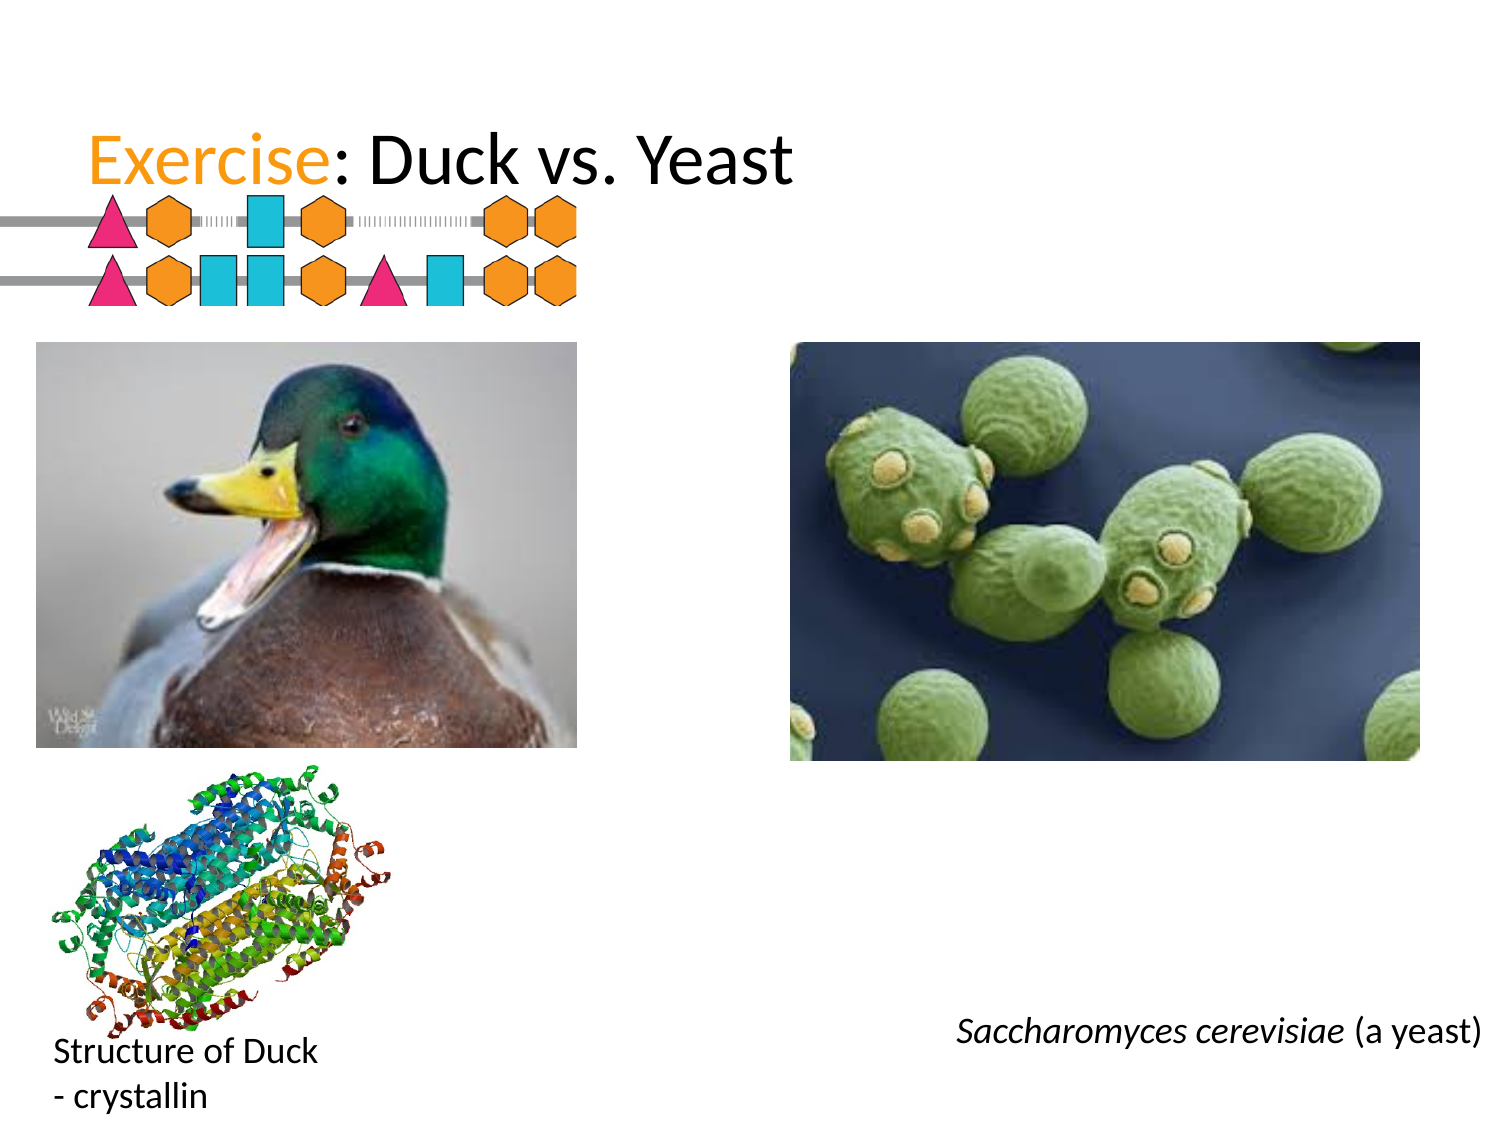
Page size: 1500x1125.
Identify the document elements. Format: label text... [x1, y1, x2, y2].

picture [0, 194, 577, 306]
picture [790, 342, 1421, 761]
text_box Structure of Duck - crystallin [38, 1090, 343, 1124]
title Exercise: Duck vs. Yeast [0, 34, 1176, 276]
text_box Saccharomyces cerevisiae (a yeast) [941, 998, 1498, 1059]
picture [36, 342, 577, 1081]
